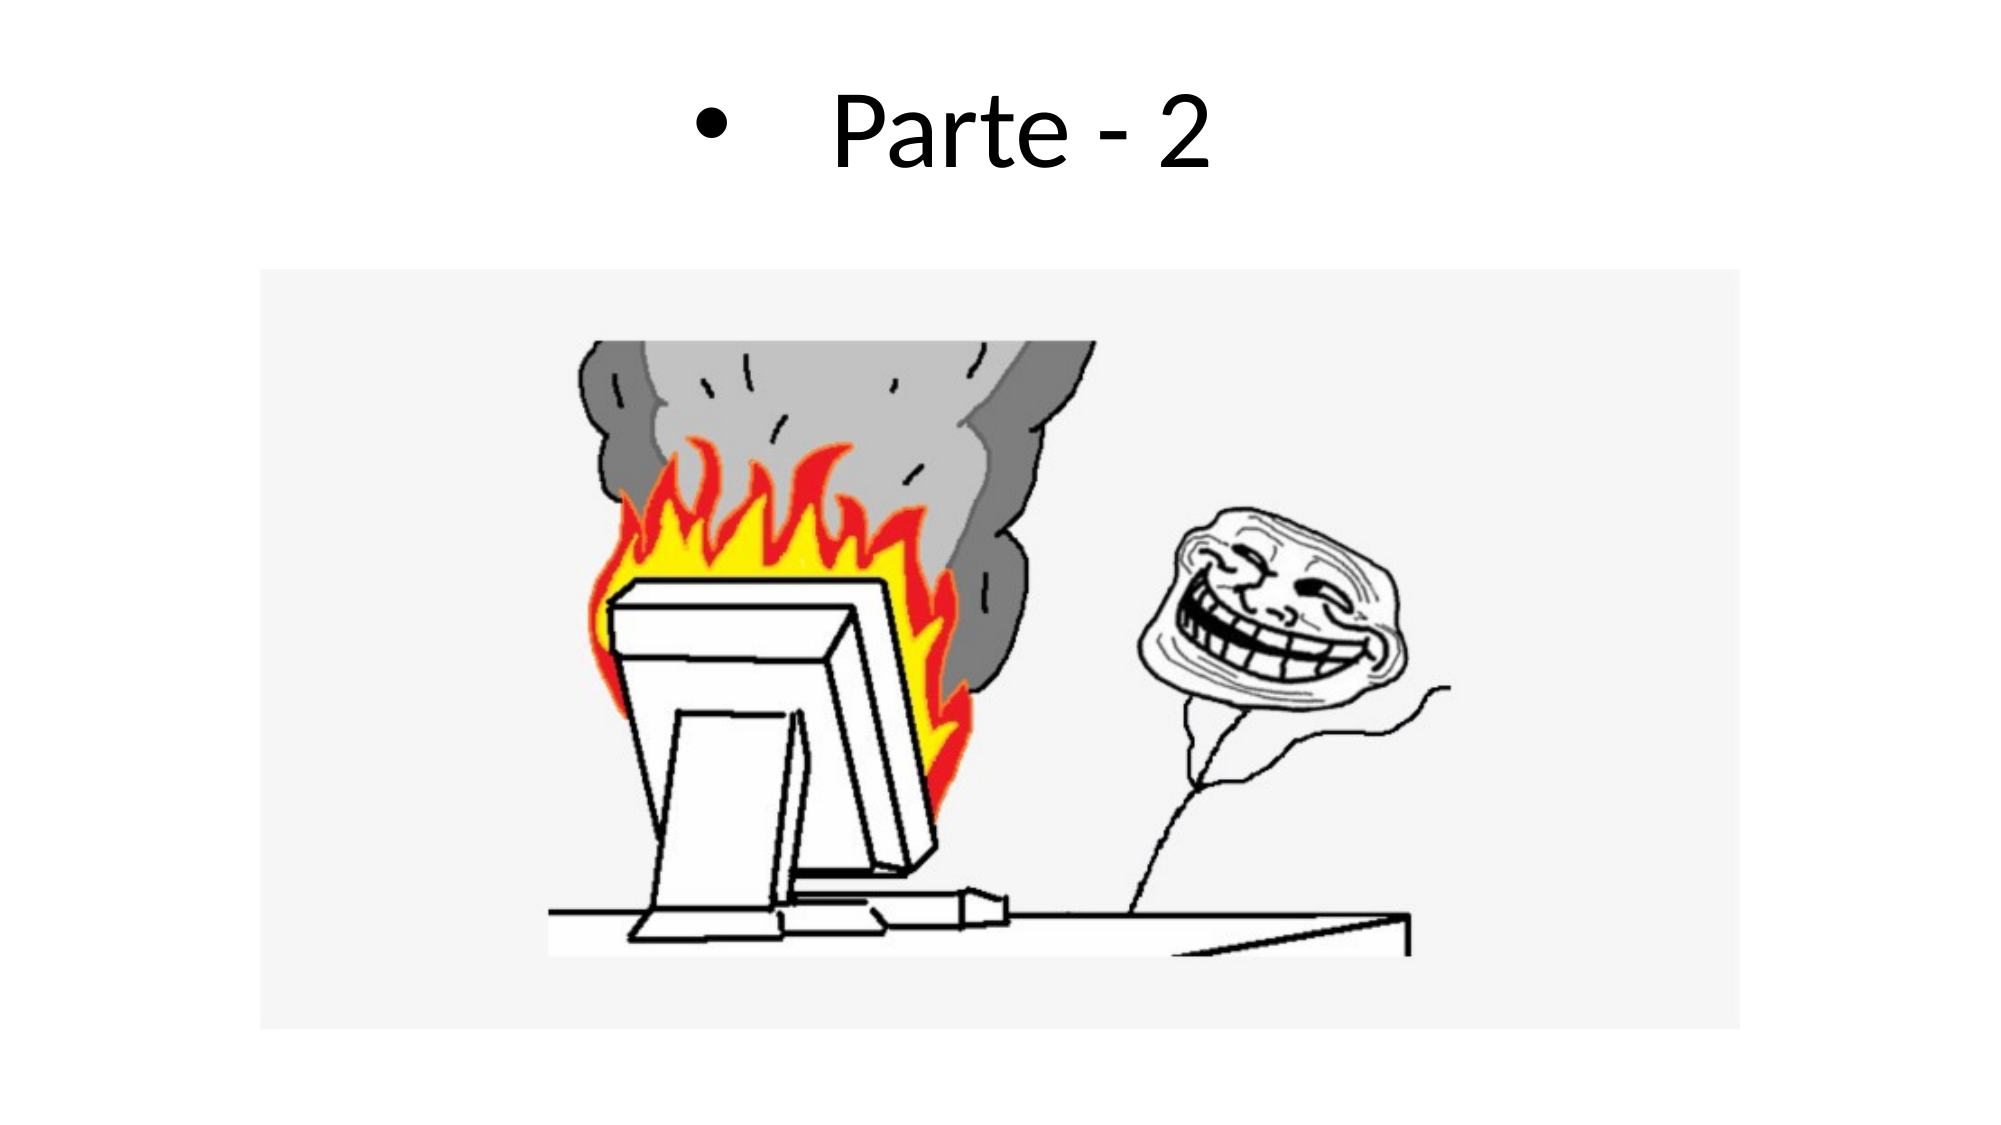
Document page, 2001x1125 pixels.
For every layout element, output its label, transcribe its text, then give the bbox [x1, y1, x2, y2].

picture [260, 269, 1740, 1029]
text_box Parte - 2 [677, 47, 1373, 197]
